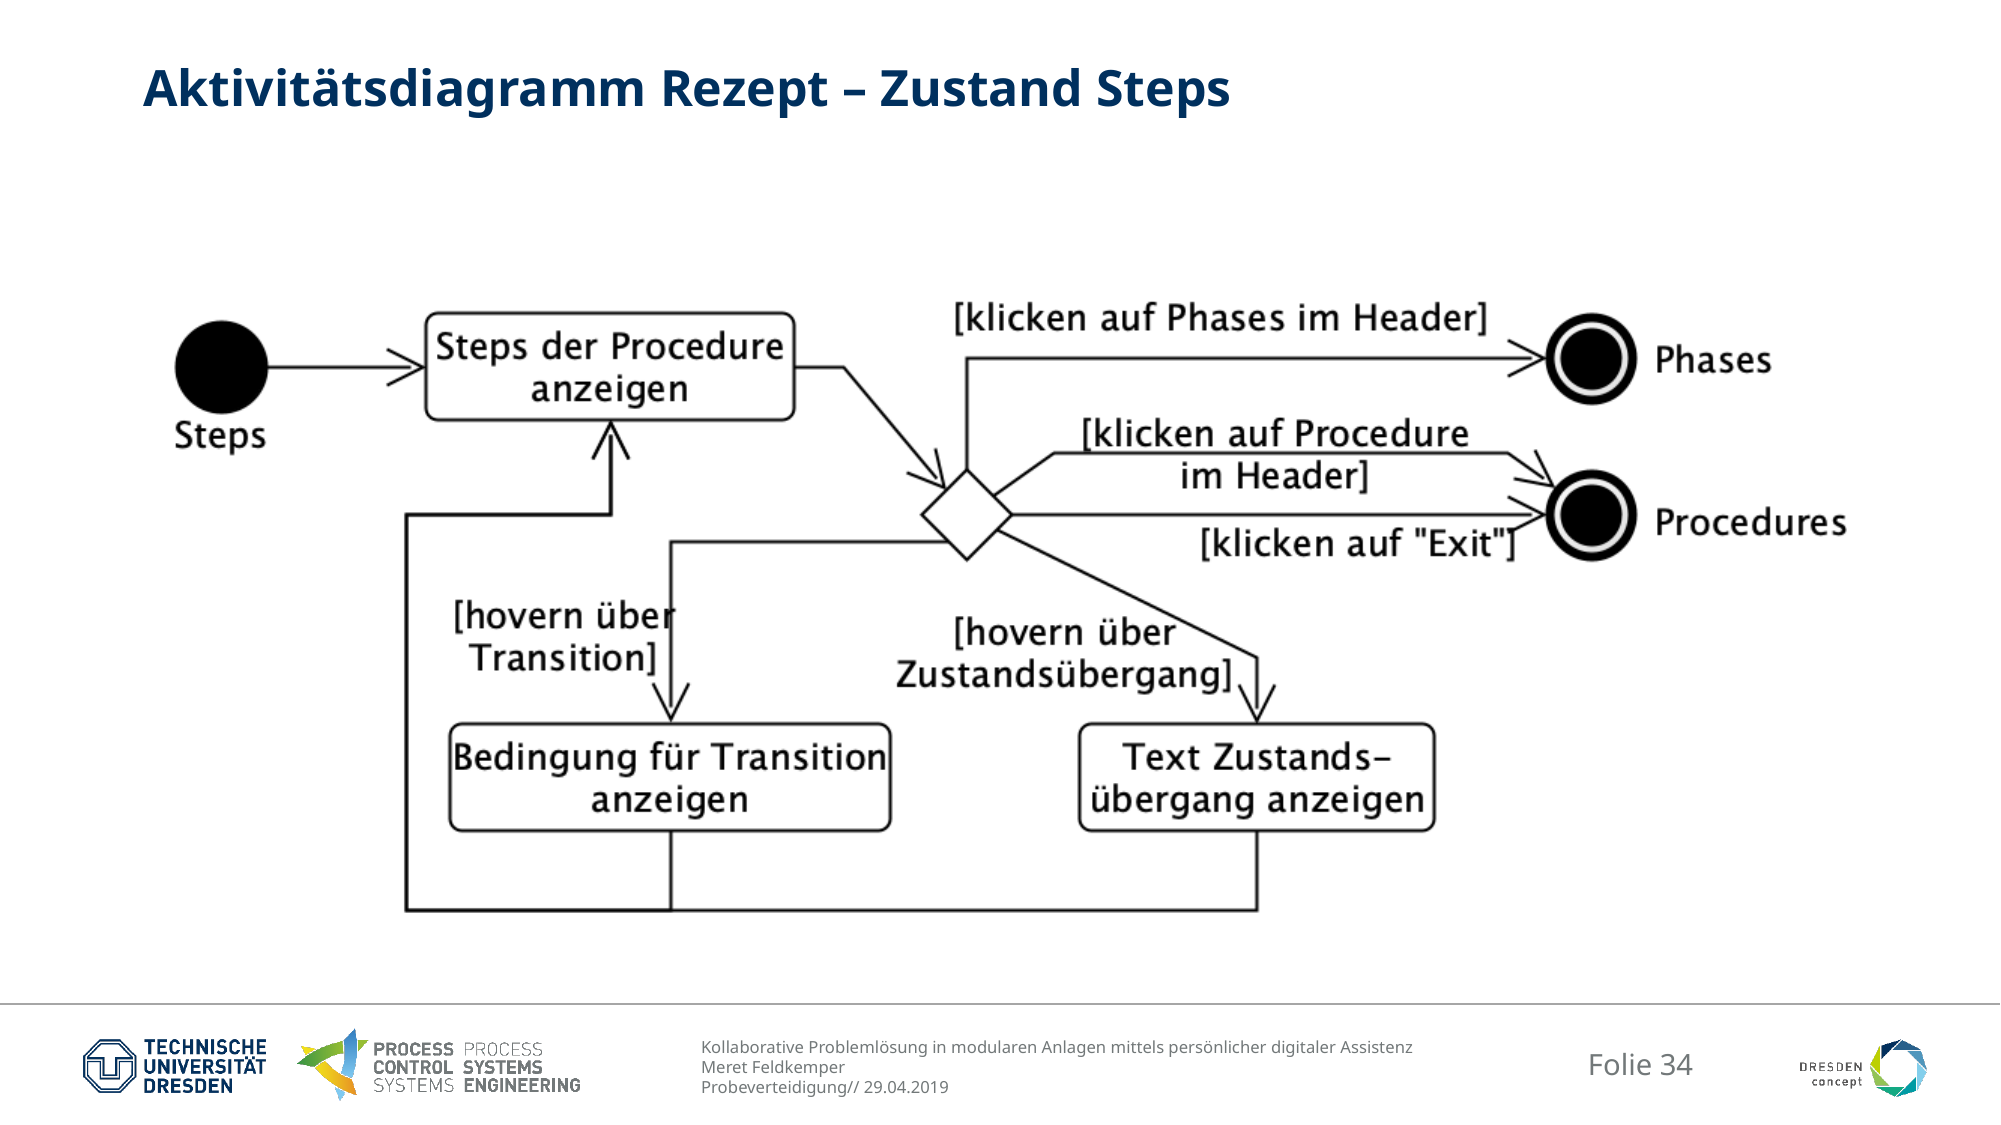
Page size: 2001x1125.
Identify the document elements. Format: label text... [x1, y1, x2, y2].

picture [297, 1028, 580, 1101]
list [143, 263, 1880, 937]
picture [83, 1039, 266, 1093]
picture [1800, 1039, 1927, 1097]
title Aktivitätsdiagramm Rezept – Zustand Steps [143, 56, 1880, 169]
